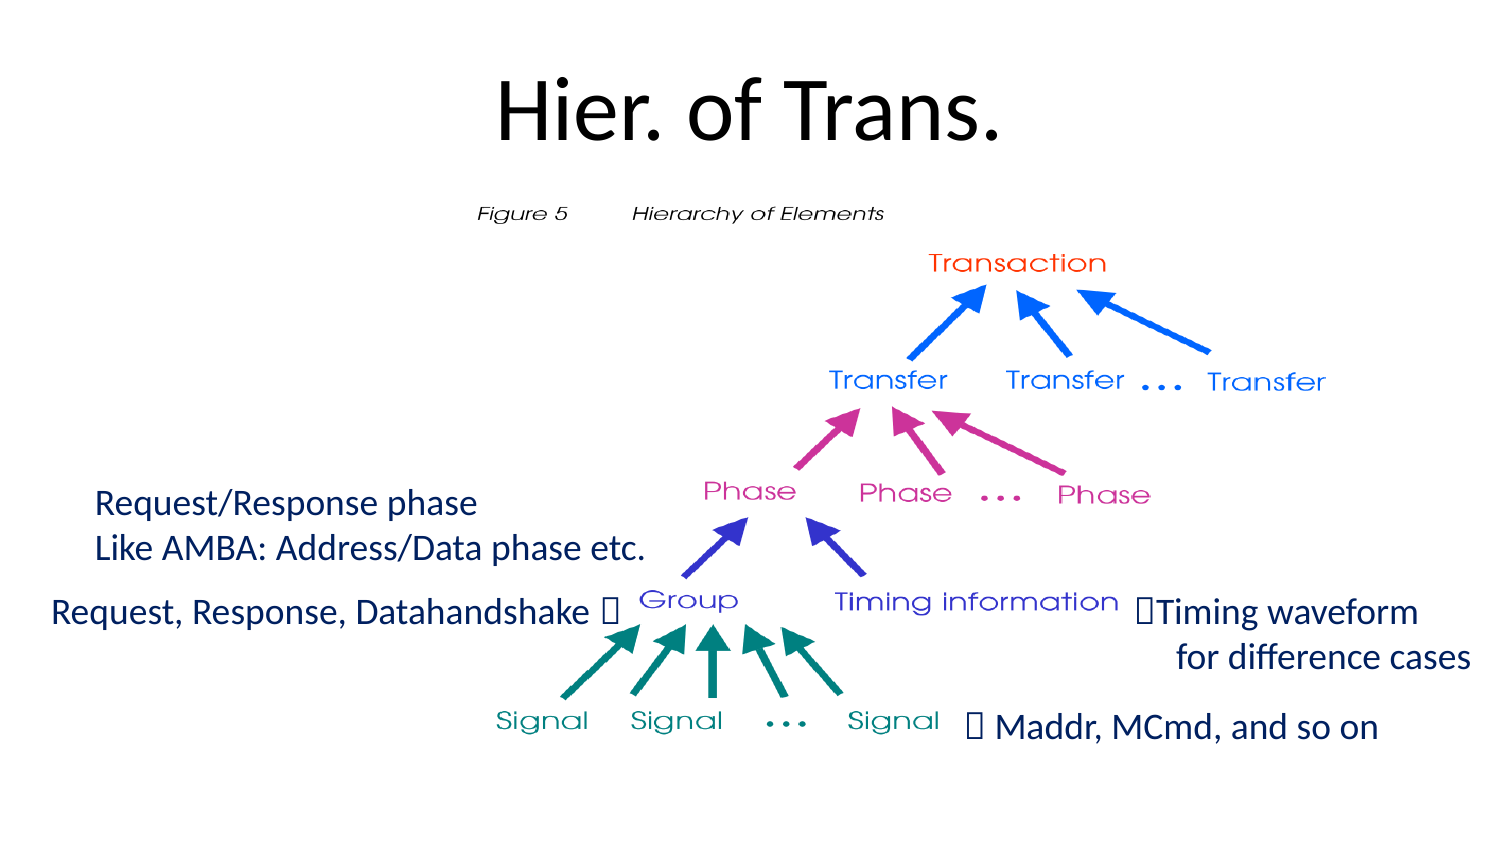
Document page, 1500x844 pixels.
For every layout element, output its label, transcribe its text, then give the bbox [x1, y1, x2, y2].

text_box Request/Response phase Like AMBA: Address/Data phase etc. [79, 470, 461, 575]
picture [466, 200, 1343, 741]
title Hier. of Trans. [75, 33, 1425, 175]
text_box  Maddr, MCmd, and so on [948, 694, 1395, 755]
text_box Request, Response, Datahandshake  [36, 580, 461, 640]
text_box Timing waveform for difference cases [1348, 580, 1487, 685]
